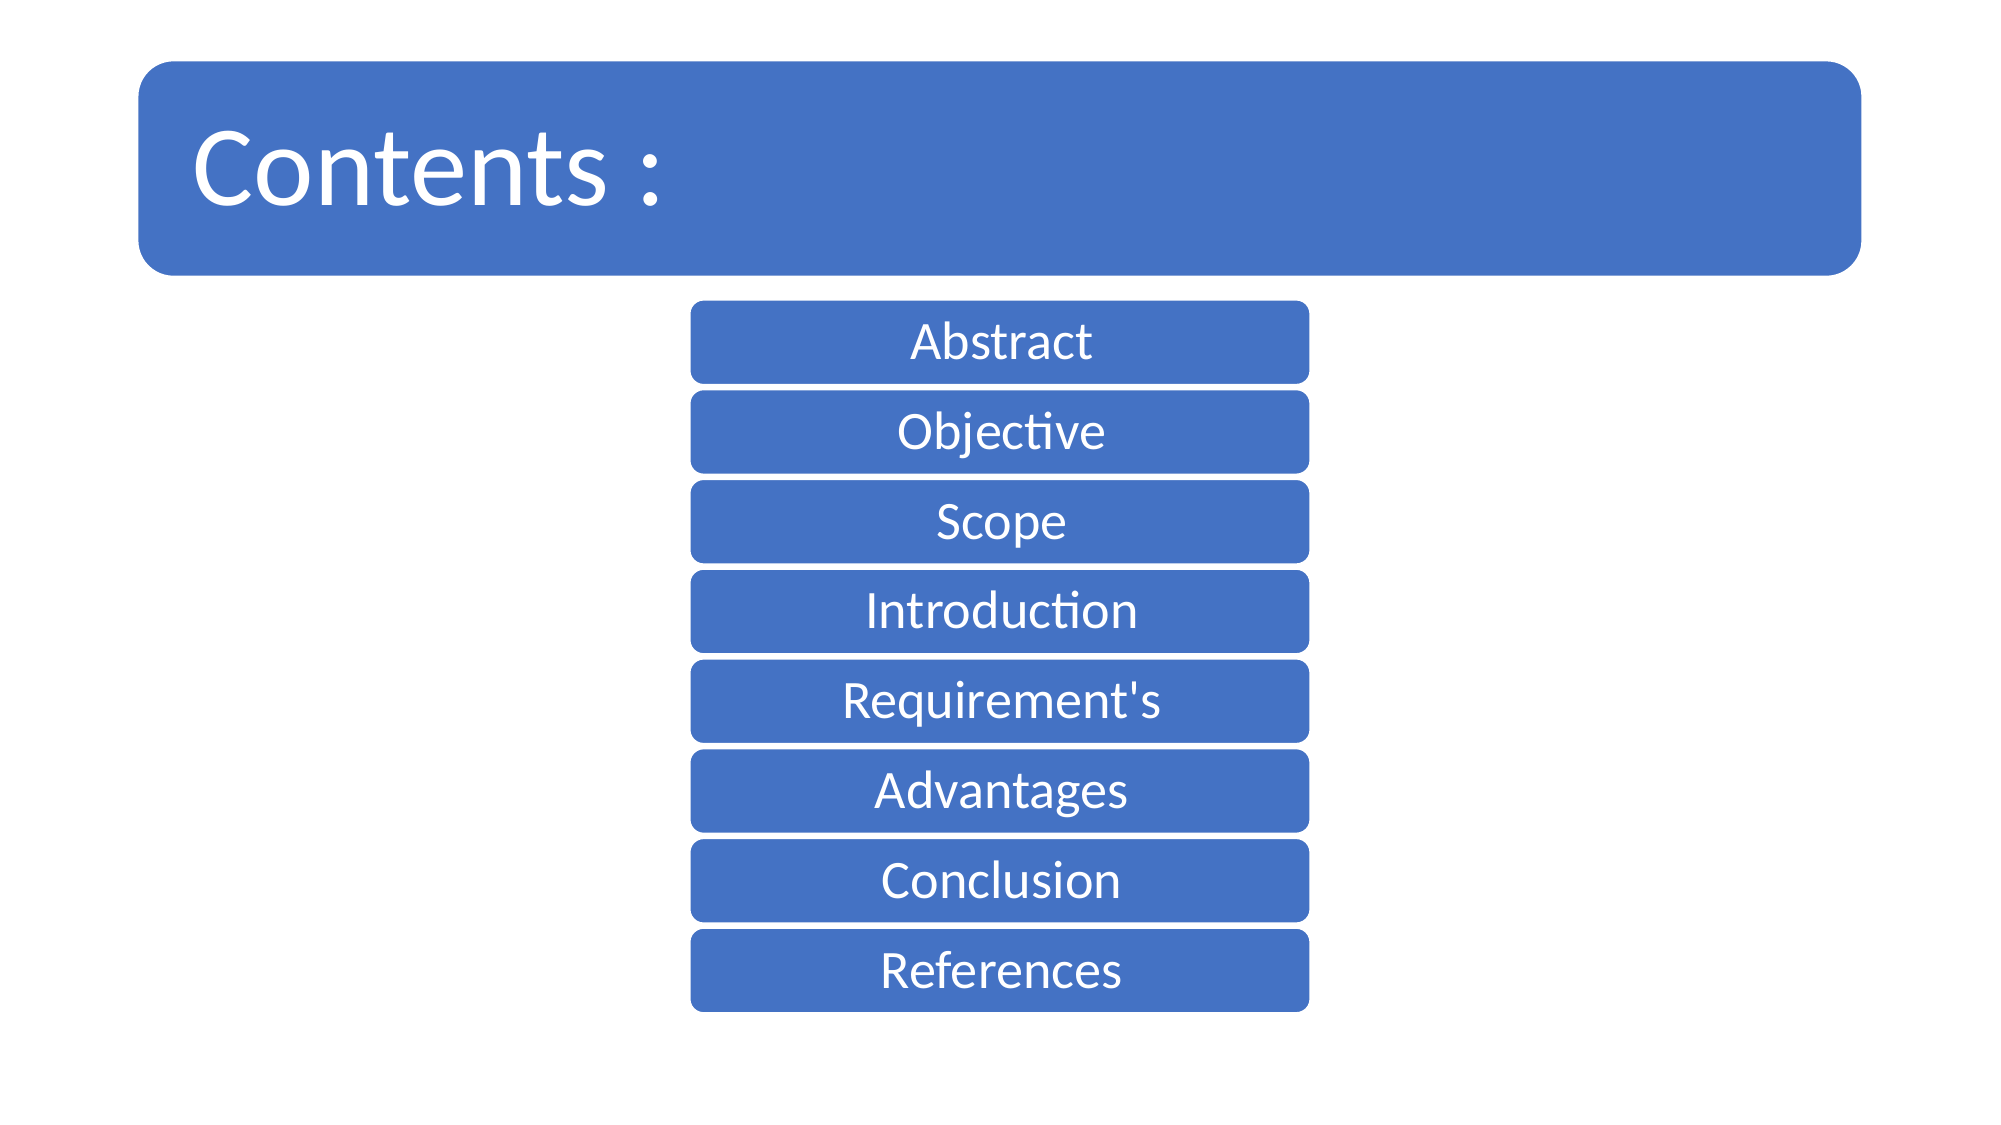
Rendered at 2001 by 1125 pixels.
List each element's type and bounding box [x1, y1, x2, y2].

list [137, 299, 1863, 1014]
text_box [137, 59, 1863, 278]
